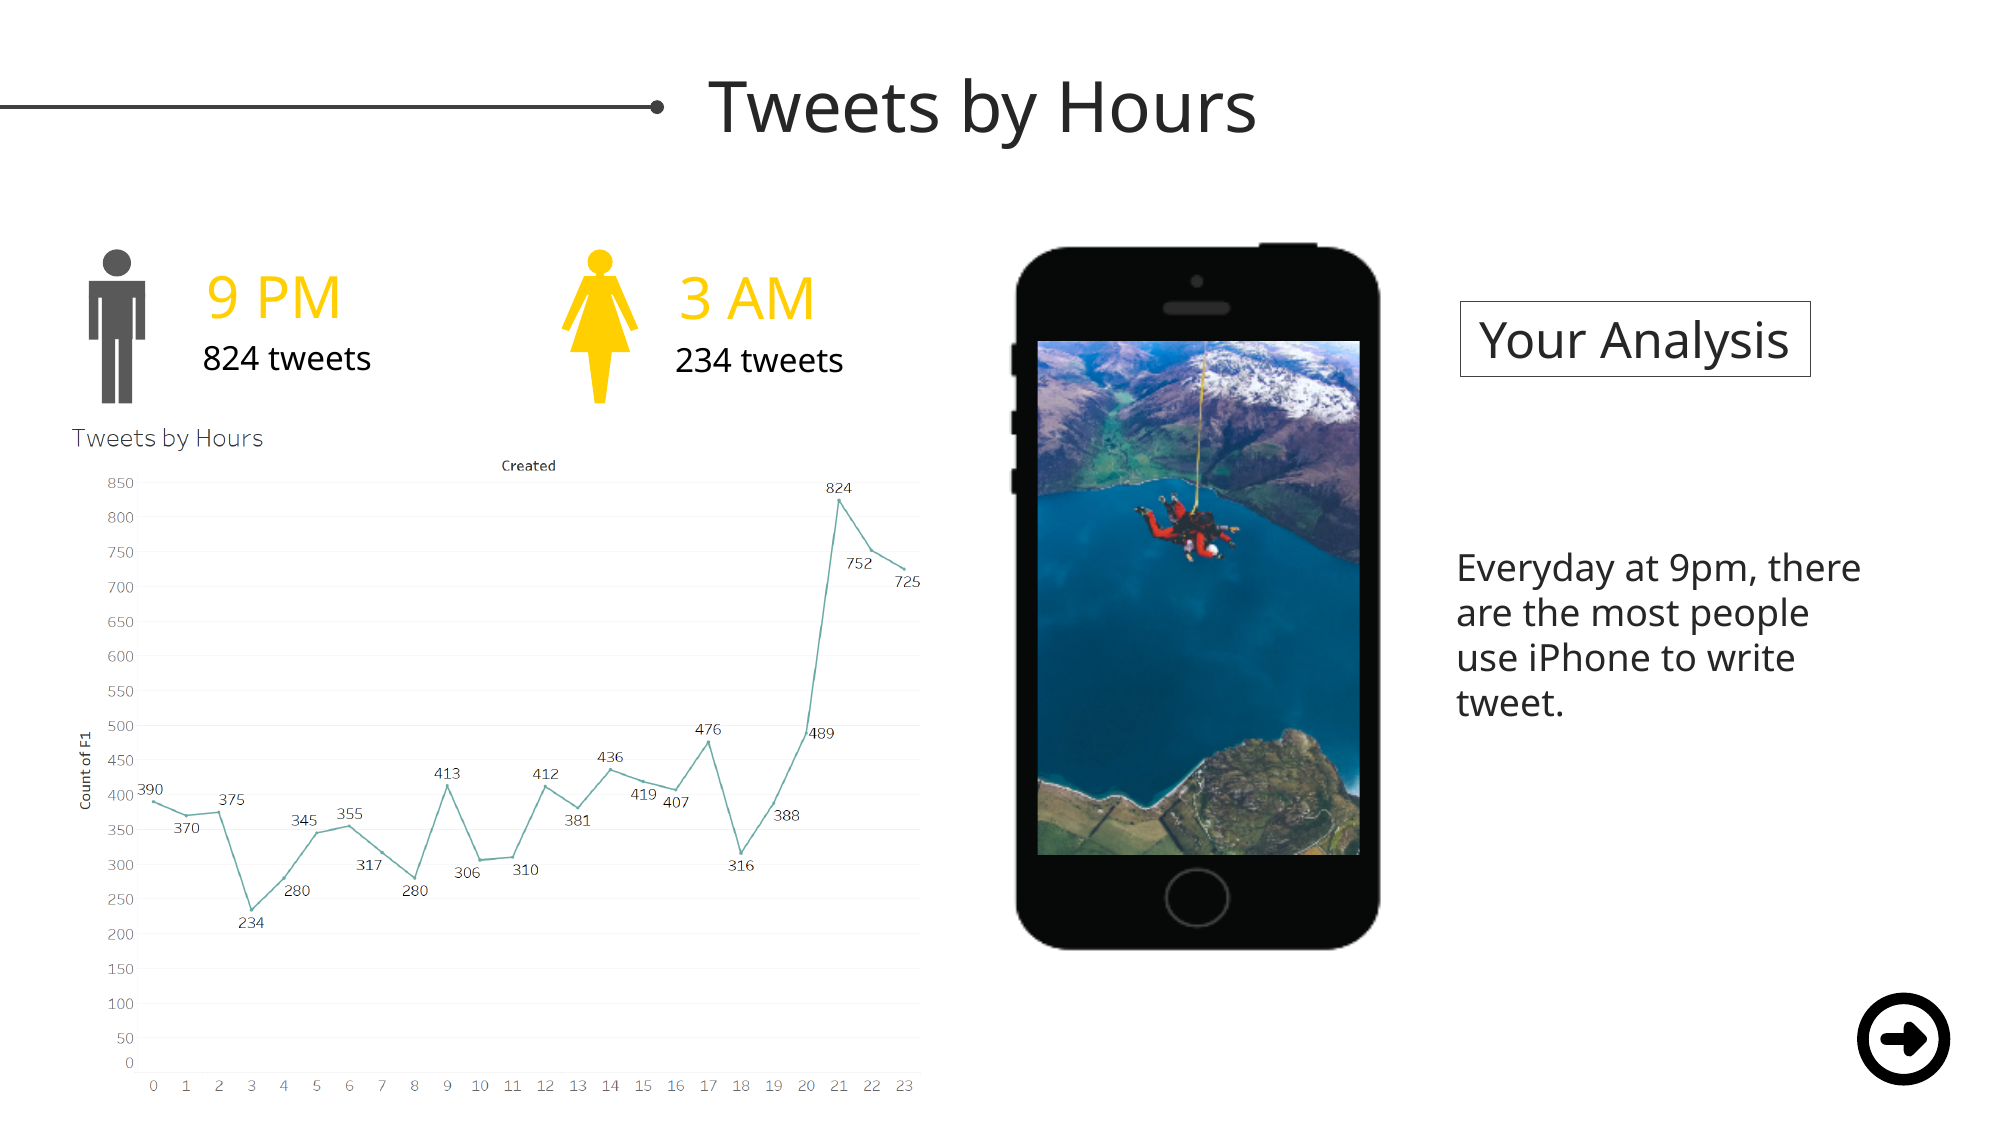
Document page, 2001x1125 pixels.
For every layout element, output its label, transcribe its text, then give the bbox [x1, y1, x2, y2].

text_box [561, 249, 639, 404]
text_box 824 tweets [187, 329, 438, 385]
text_box 9 PM [192, 252, 397, 329]
text_box 3 AM [664, 253, 846, 331]
text_box [1857, 992, 1951, 1086]
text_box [990, 225, 1409, 981]
text_box Everyday at 9pm, there are the most people use iPhone to write tweet. [1441, 536, 1889, 732]
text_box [88, 249, 146, 404]
text_box Your Analysis [1460, 301, 1811, 377]
text_box Tweets by Hours [693, 54, 1769, 154]
text_box 234 tweets [660, 331, 911, 386]
picture [67, 415, 969, 1103]
